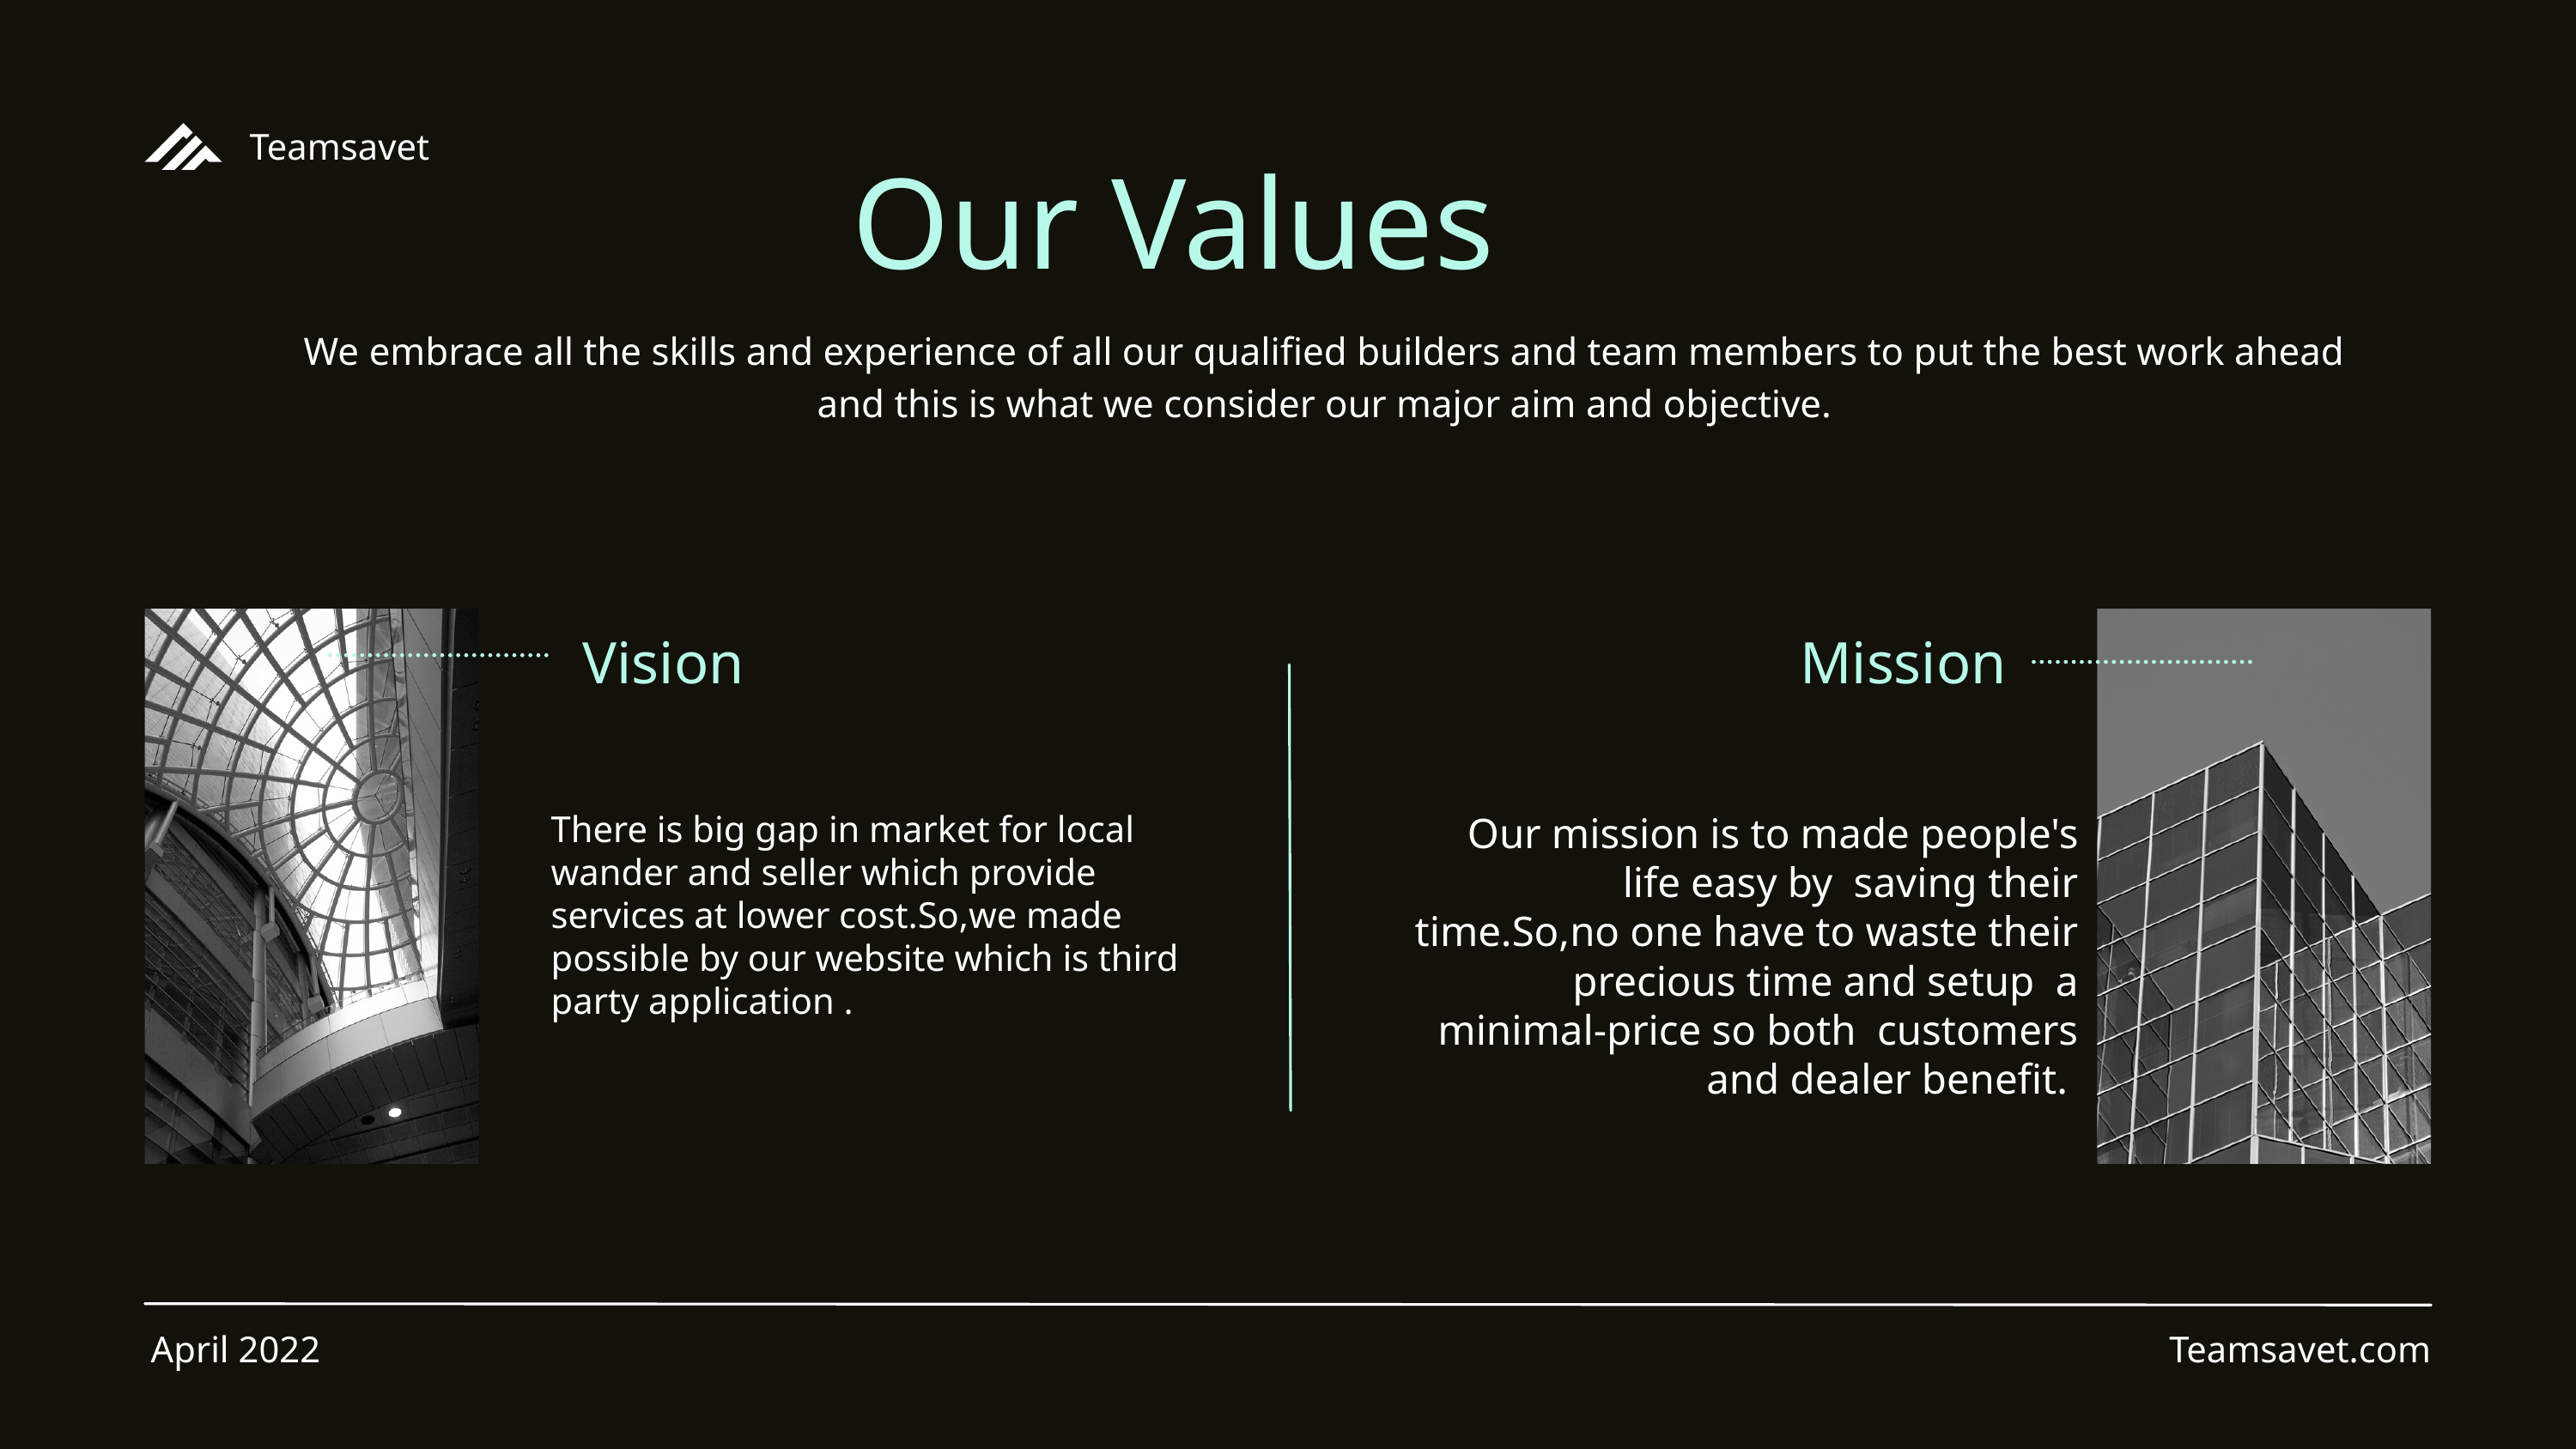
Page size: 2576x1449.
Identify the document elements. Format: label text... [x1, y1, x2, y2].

text_box There is big gap in market for local wander and seller which provide services at lower cost.So,we made possible by our website which is third party application . [550, 806, 1206, 1064]
text_box April 2022 [150, 1326, 434, 1370]
text_box Our mission is to made people's life easy by saving their time.So,no one have to waste their precious time and setup a minimal-price so both customers and dealer benefit. [1408, 807, 2080, 1102]
text_box We embrace all the skills and experience of all our qualified builders and team members to put the best work ahead and this is what we consider our major aim and objective. [183, 319, 2467, 426]
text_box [144, 608, 479, 1164]
picture [144, 123, 222, 170]
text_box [2097, 608, 2432, 1164]
text_box Mission [1702, 626, 2008, 695]
text_box Teamsavet.com [2021, 1326, 2432, 1370]
text_box Vision [582, 626, 852, 695]
text_box Our Values [602, 143, 1744, 294]
text_box Teamsavet [249, 124, 503, 167]
